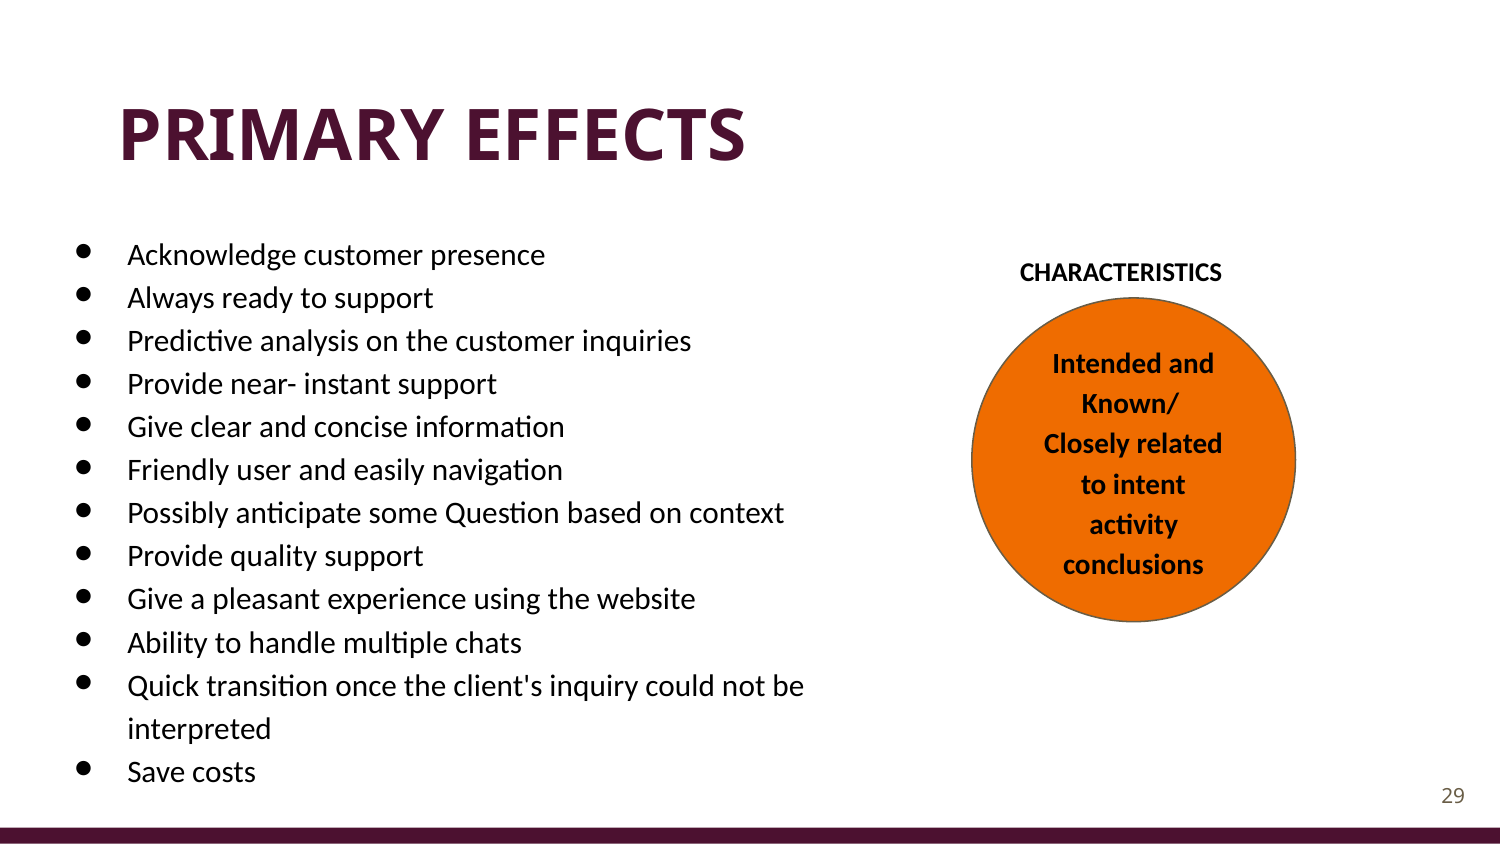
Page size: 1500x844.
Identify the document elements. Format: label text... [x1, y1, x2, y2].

slide_number ‹#› [1389, 764, 1480, 830]
text_box Acknowledge customer presence Always ready to support Predictive analysis on the customer inquiries Provide near- instant support Give clear and concise information Friendly user and easily navigation Possibly anticipate some Question based on context Provide quality support Give a pleasant experience using the website Ability to handle multiple chats Quick transition once the client's inquiry could not be interpreted Save costs [37, 213, 891, 804]
text_box CHARACTERISTICS [875, 234, 1368, 303]
title PRIMARY EFFECTS [102, 74, 1500, 191]
text_box Intended and Known/ Closely related to intent activity conclusions [971, 303, 1296, 622]
